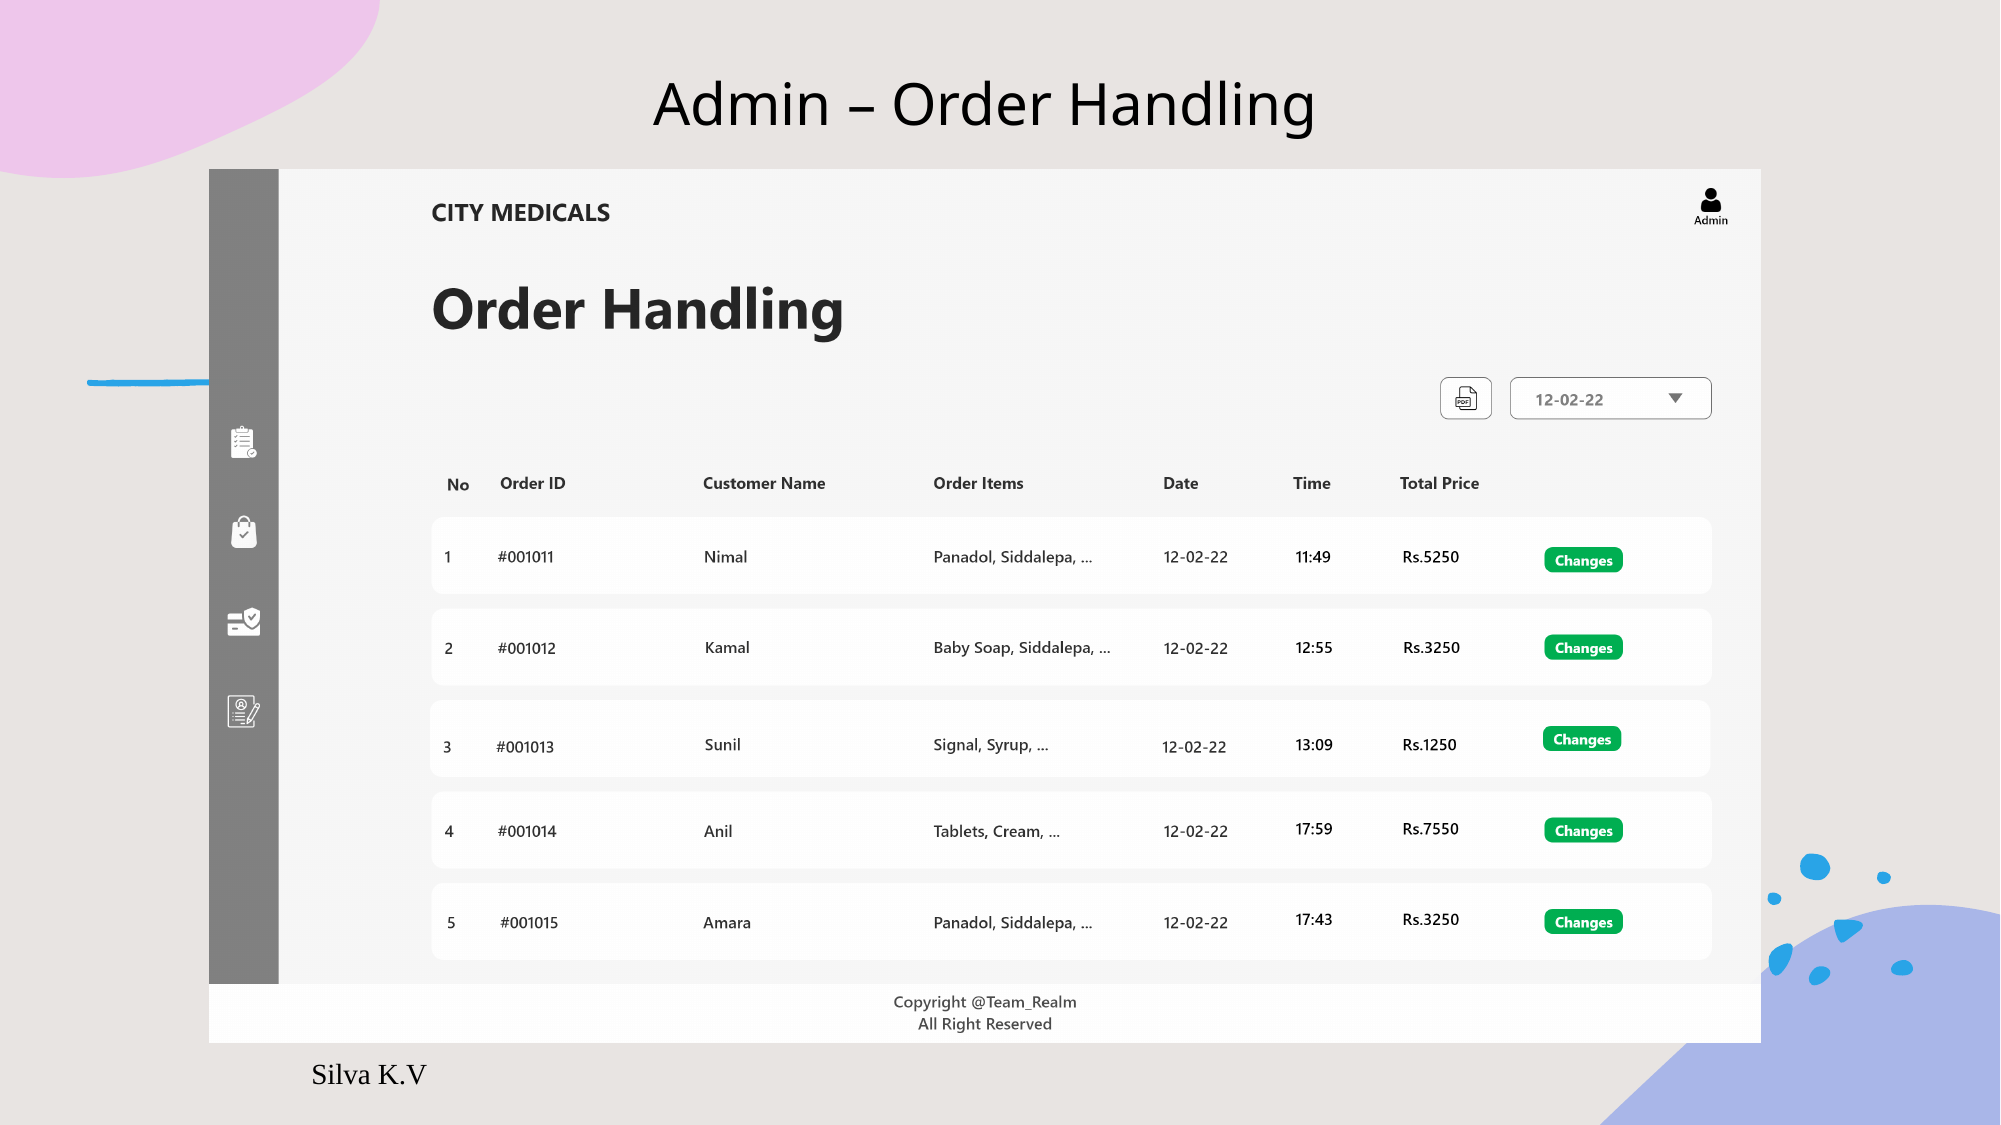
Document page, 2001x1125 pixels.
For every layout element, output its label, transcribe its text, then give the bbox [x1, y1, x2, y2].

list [209, 169, 1761, 1043]
text_box Admin – Order Handling [209, 59, 1761, 145]
footer Silva K.V [86, 1042, 653, 1103]
